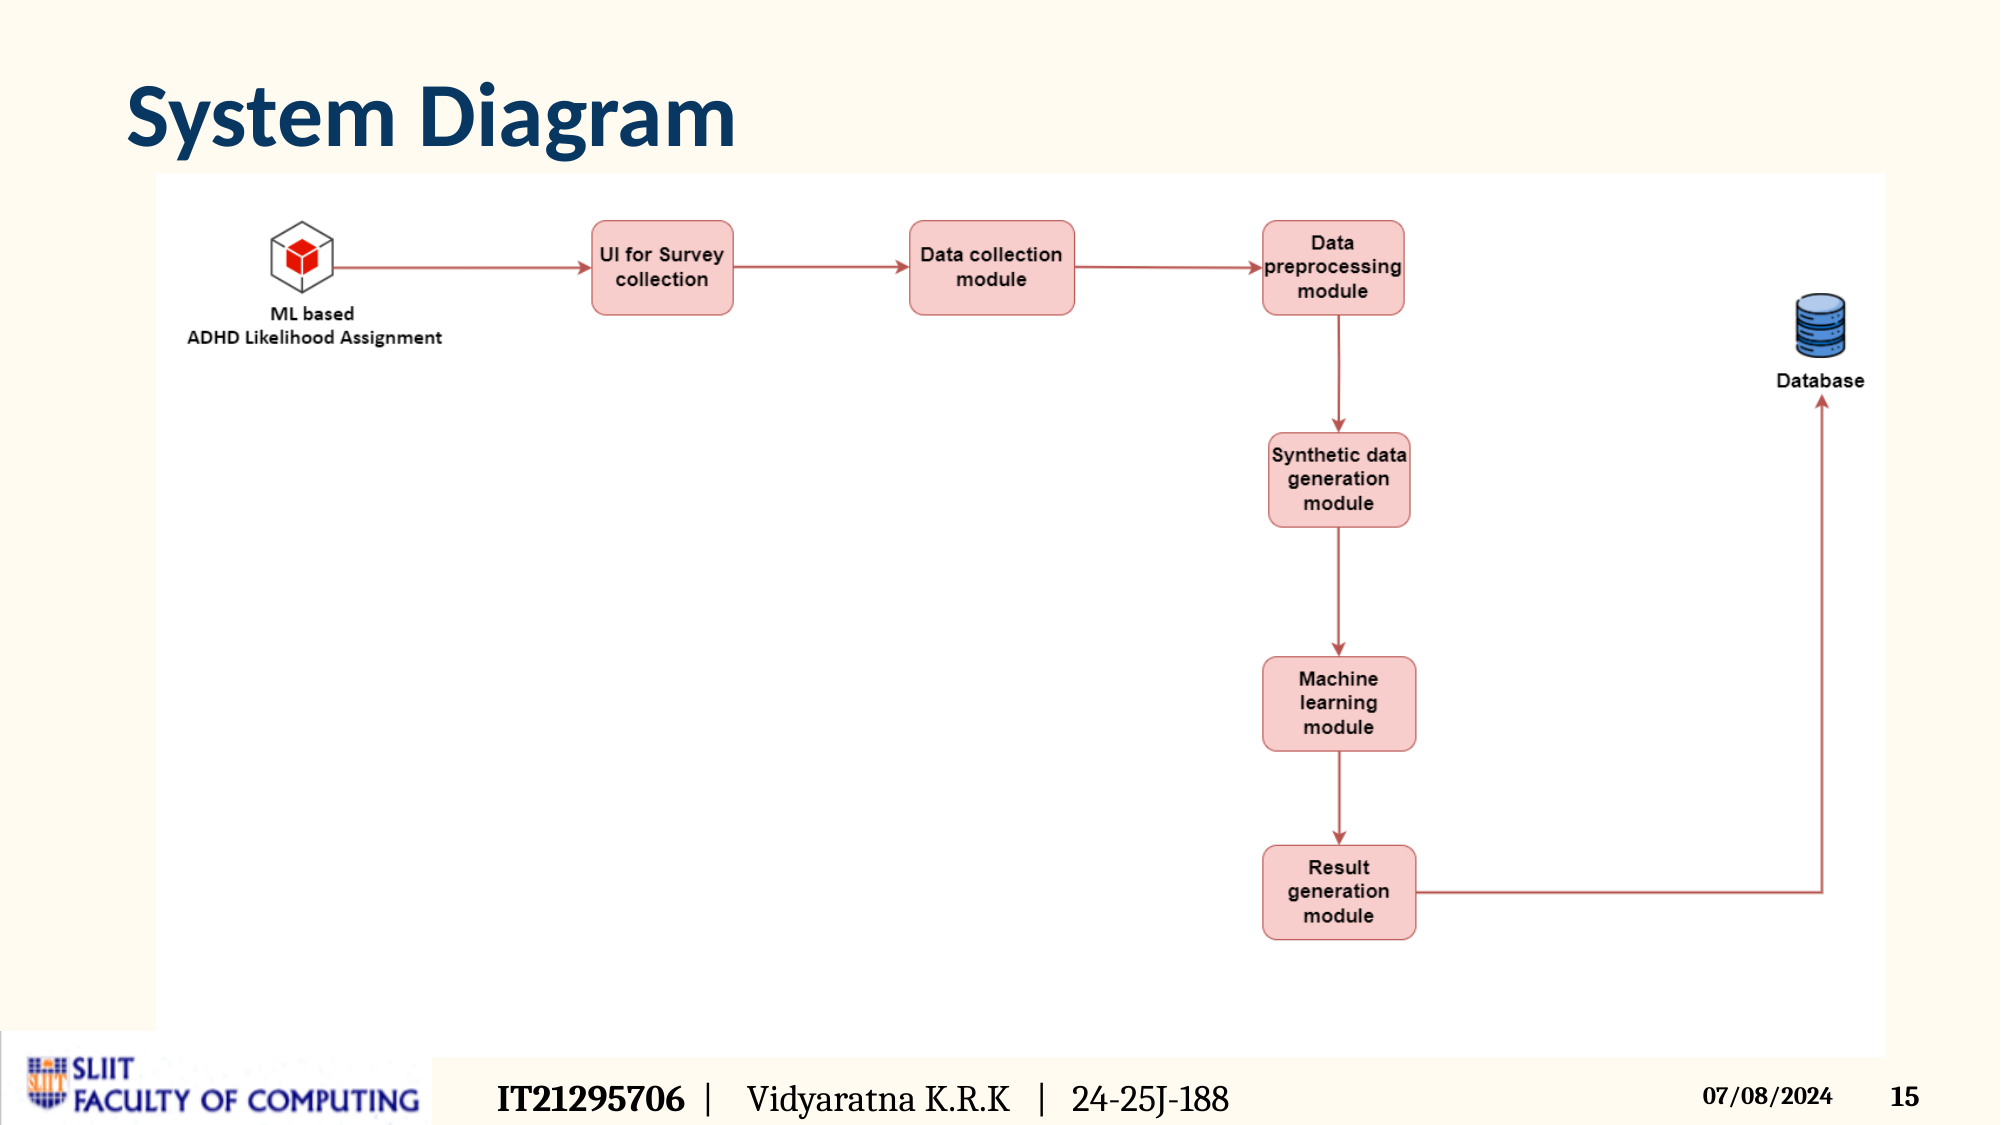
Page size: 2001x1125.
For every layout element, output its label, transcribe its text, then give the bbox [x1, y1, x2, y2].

text_box IT21295706 | Vidyaratna K.R.K | 24-25J-188 [481, 1072, 1465, 1121]
picture [0, 172, 1886, 1125]
slide_number 15 [1885, 1076, 1932, 1125]
footer 07/08/2024 [1700, 1078, 1885, 1125]
title System Diagram [124, 53, 960, 243]
